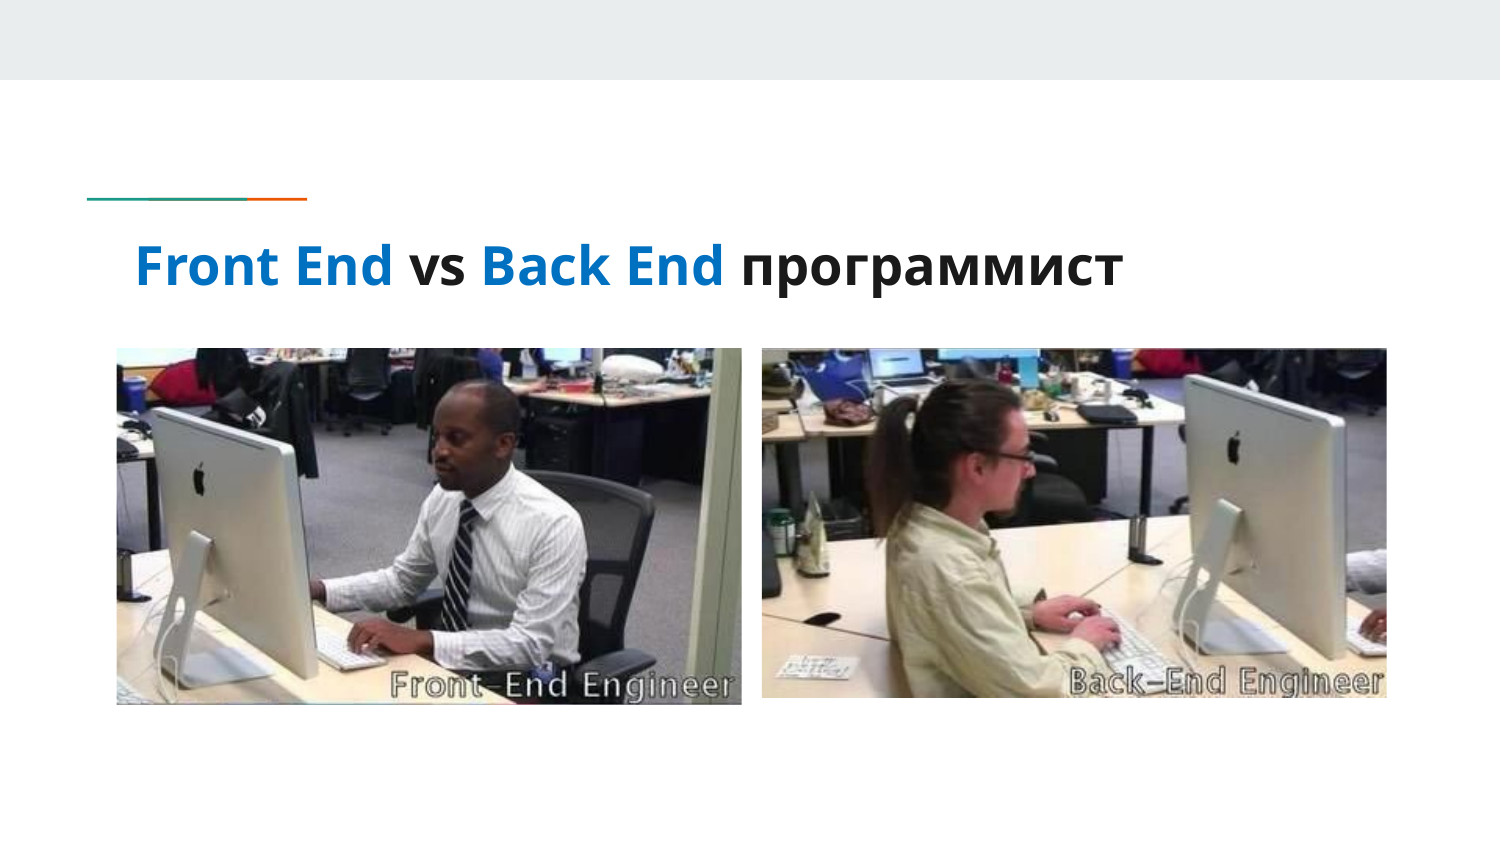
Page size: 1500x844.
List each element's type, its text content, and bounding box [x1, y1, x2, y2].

picture [116, 348, 742, 705]
title Front End vs Back End программист [119, 216, 1381, 305]
picture [761, 348, 1387, 698]
